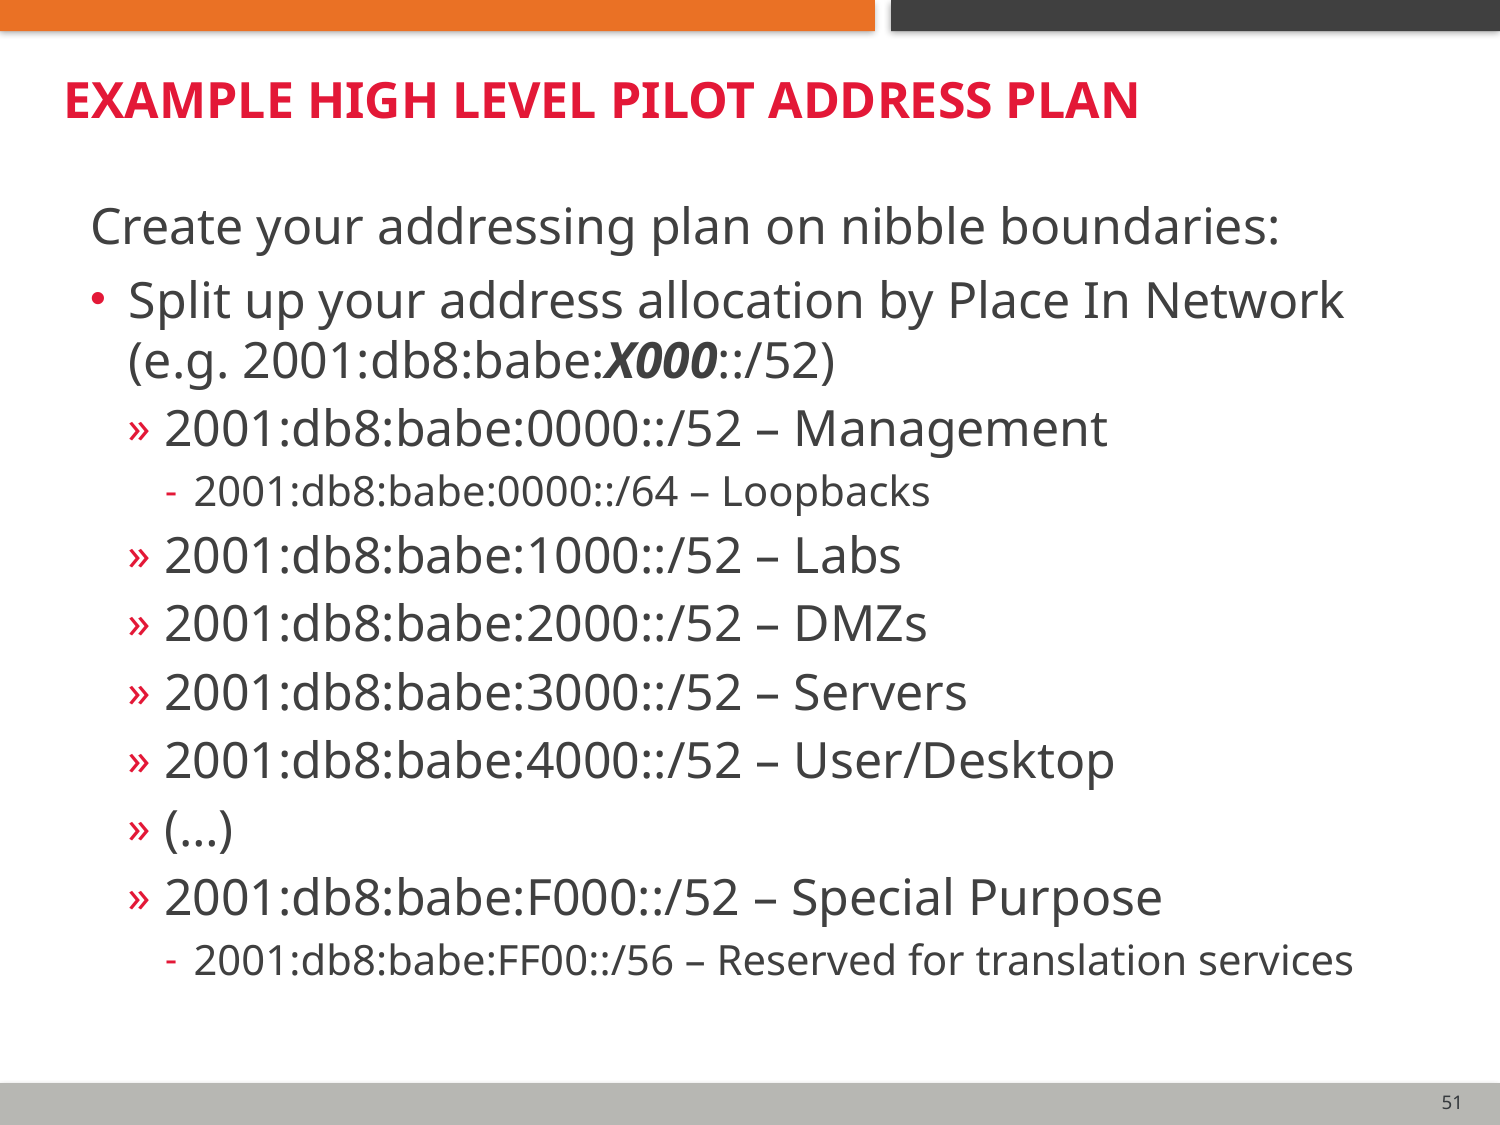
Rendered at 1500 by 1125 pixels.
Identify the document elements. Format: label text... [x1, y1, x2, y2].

title Example high level Pilot Address Plan [48, 54, 1424, 142]
list Create your addressing plan on nibble boundaries: Split up your address allocation by Place In Network (e.g. 2001:db8:babe:X000::/52) 2001:db8:babe:0000::/52 – Management 2001:db8:babe:0000::/64 – Loopbacks 2001:db8:babe:1000::/52 – Labs 2001:db8:babe:2000::/52 – DMZs 2001:db8:babe:3000::/52 – Servers 2001:db8:babe:4000::/52 – User/Desktop (…) 2001:db8:babe:F000::/52 – Special Purpose 2001:db8:babe:FF00::/56 – Reserved for translation services [75, 186, 1427, 1083]
